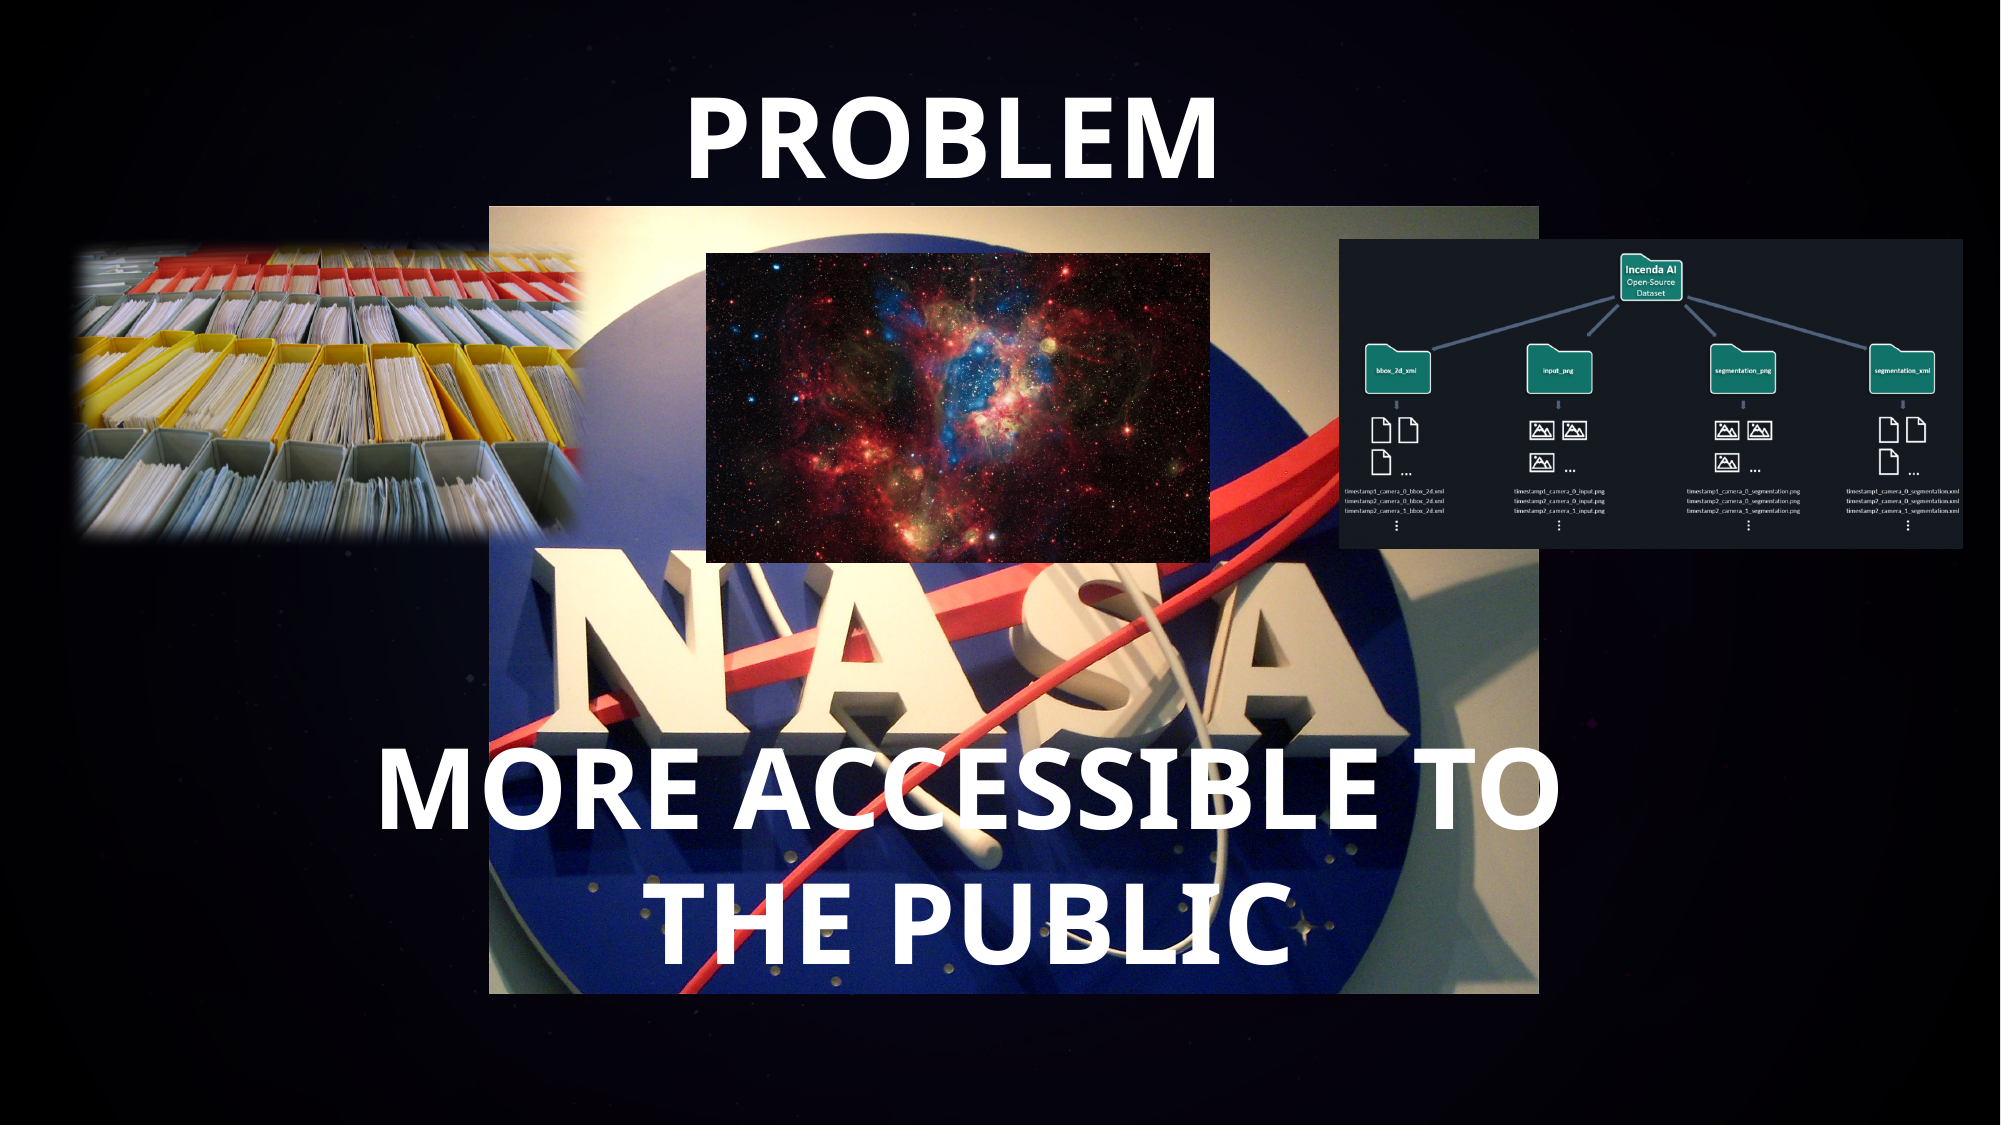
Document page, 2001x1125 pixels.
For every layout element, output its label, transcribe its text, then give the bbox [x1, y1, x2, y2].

text_box More accessible to the public [329, 709, 1609, 995]
text_box Problem [666, 58, 1240, 206]
picture [65, 0, 1963, 1125]
